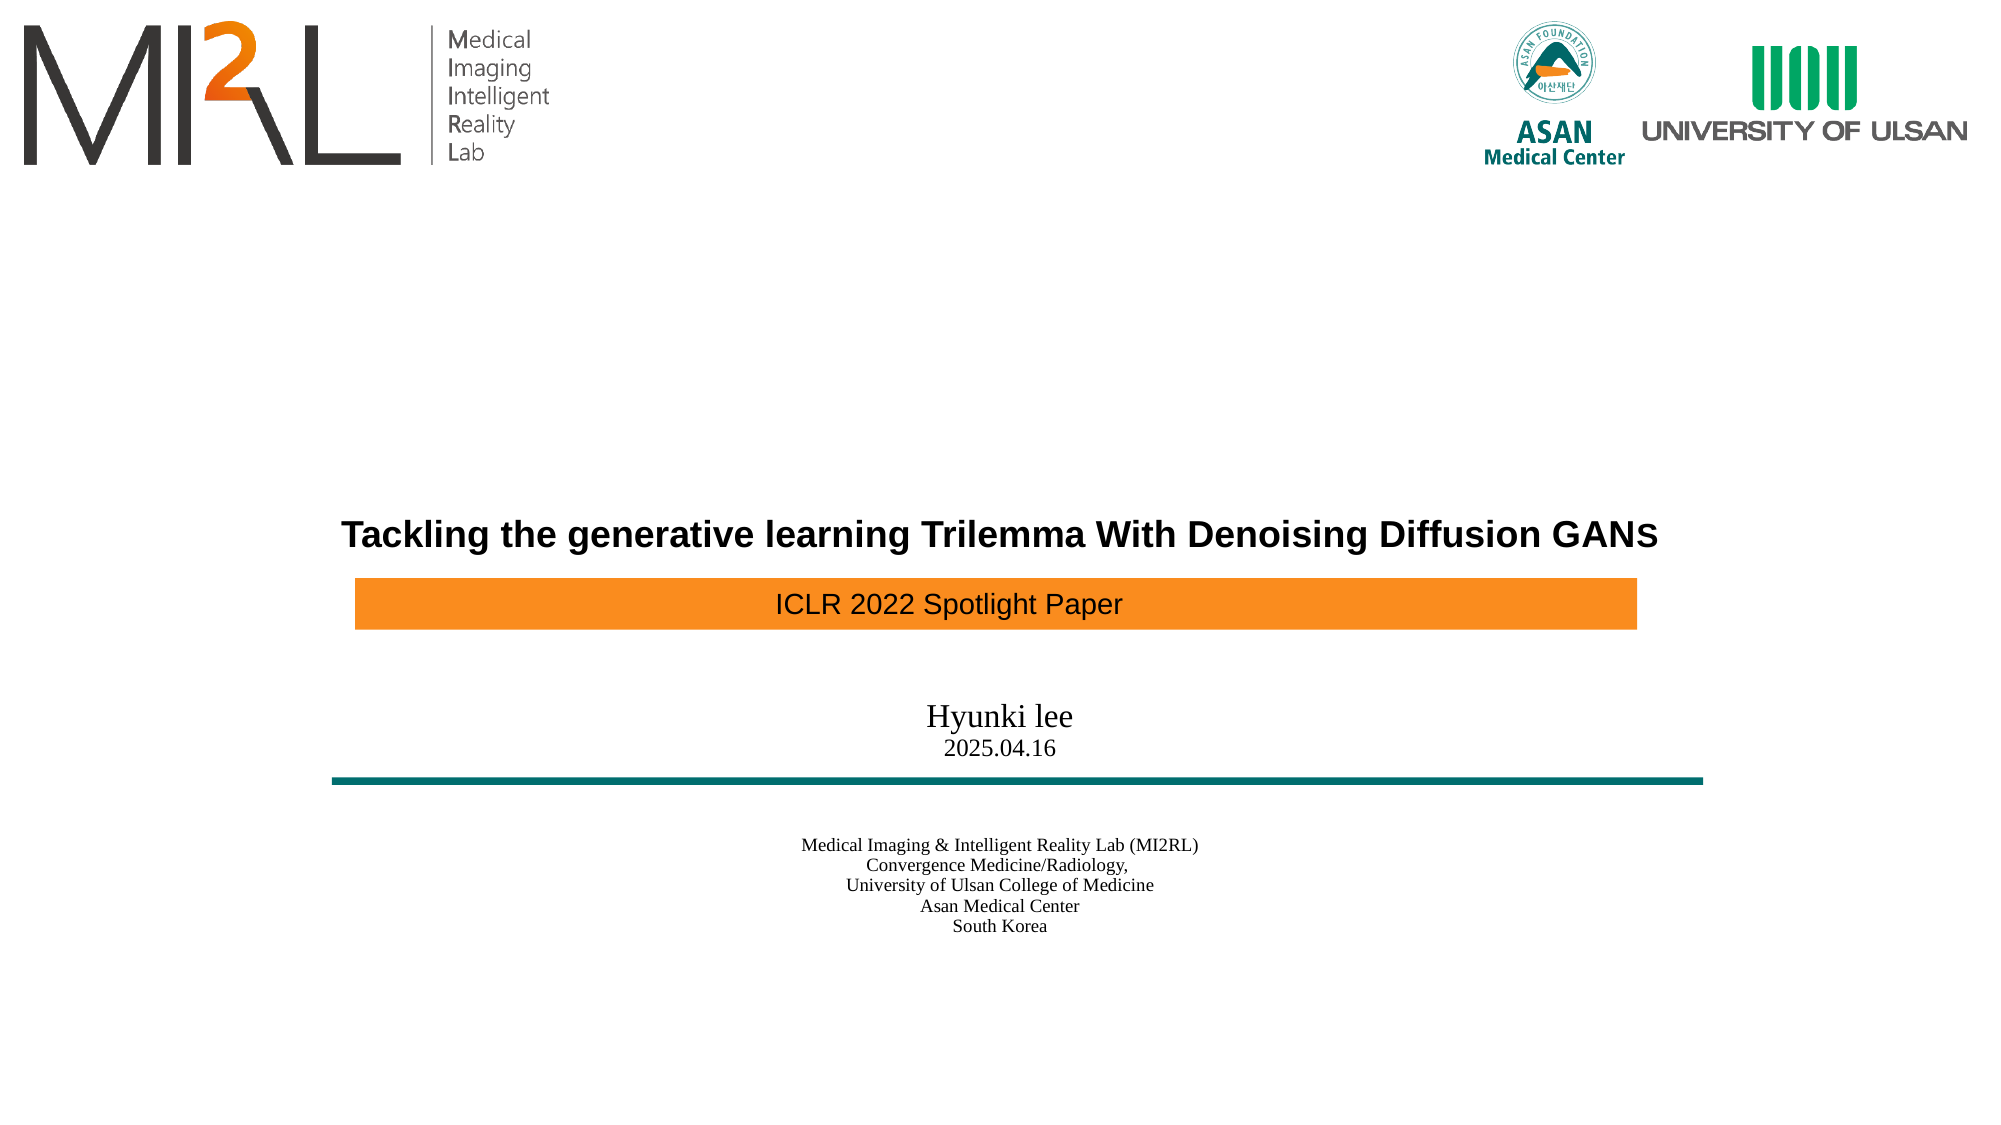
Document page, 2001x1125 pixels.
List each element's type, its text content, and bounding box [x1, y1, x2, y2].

text_box [355, 578, 1638, 630]
picture [1633, 43, 1976, 143]
picture [24, 20, 550, 166]
picture [1485, 20, 1625, 166]
text_box Hyunki lee 2025.04.16 Medical Imaging & Intelligent Reality Lab (MI2RL) Convergence Medicine/Radiology, University of Ulsan College of Medicine Asan Medical Center South Korea [355, 691, 1645, 777]
text_box Hyunki lee 2025.04.16 Medical Imaging & Intelligent Reality Lab (MI2RL) Convergence Medicine/Radiology, University of Ulsan College of Medicine Asan Medical Center South Korea [355, 785, 1645, 944]
text_box Tackling the generative learning Trilemma With Denoising Diffusion GANS [66, 472, 1934, 570]
text_box [331, 777, 1704, 785]
text_box ICLR 2022 Spotlight Paper [760, 577, 1139, 628]
